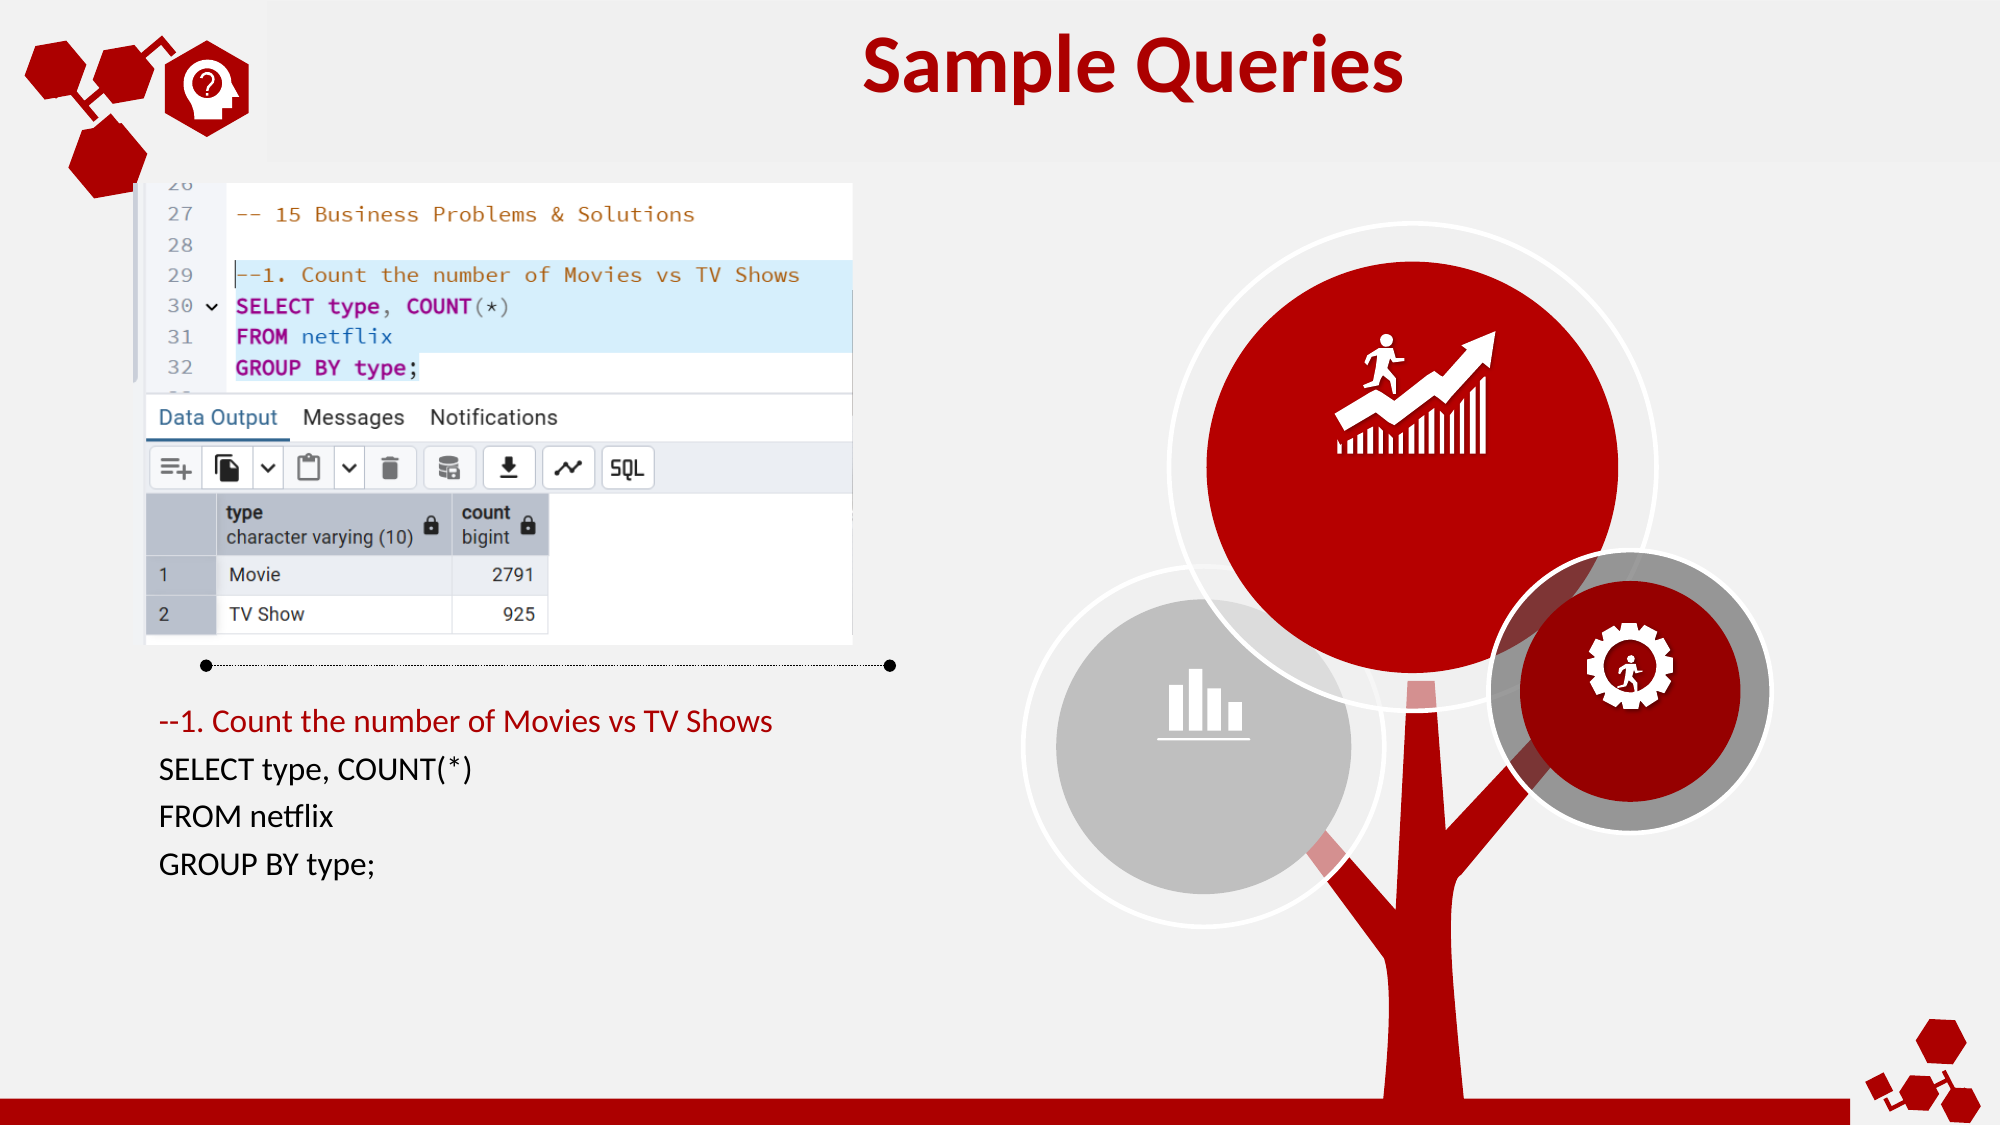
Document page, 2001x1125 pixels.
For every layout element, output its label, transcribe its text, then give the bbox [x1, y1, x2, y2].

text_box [1023, 566, 1385, 927]
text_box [1488, 550, 1772, 834]
text_box --1. Count the number of Movies vs TV Shows SELECT type, COUNT(*) FROM netflix GROUP BY type; [139, 680, 805, 893]
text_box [1168, 223, 1657, 711]
picture [133, 183, 853, 645]
text_box [1360, 713, 1496, 1125]
text_box Sample Queries [267, 1, 2000, 162]
